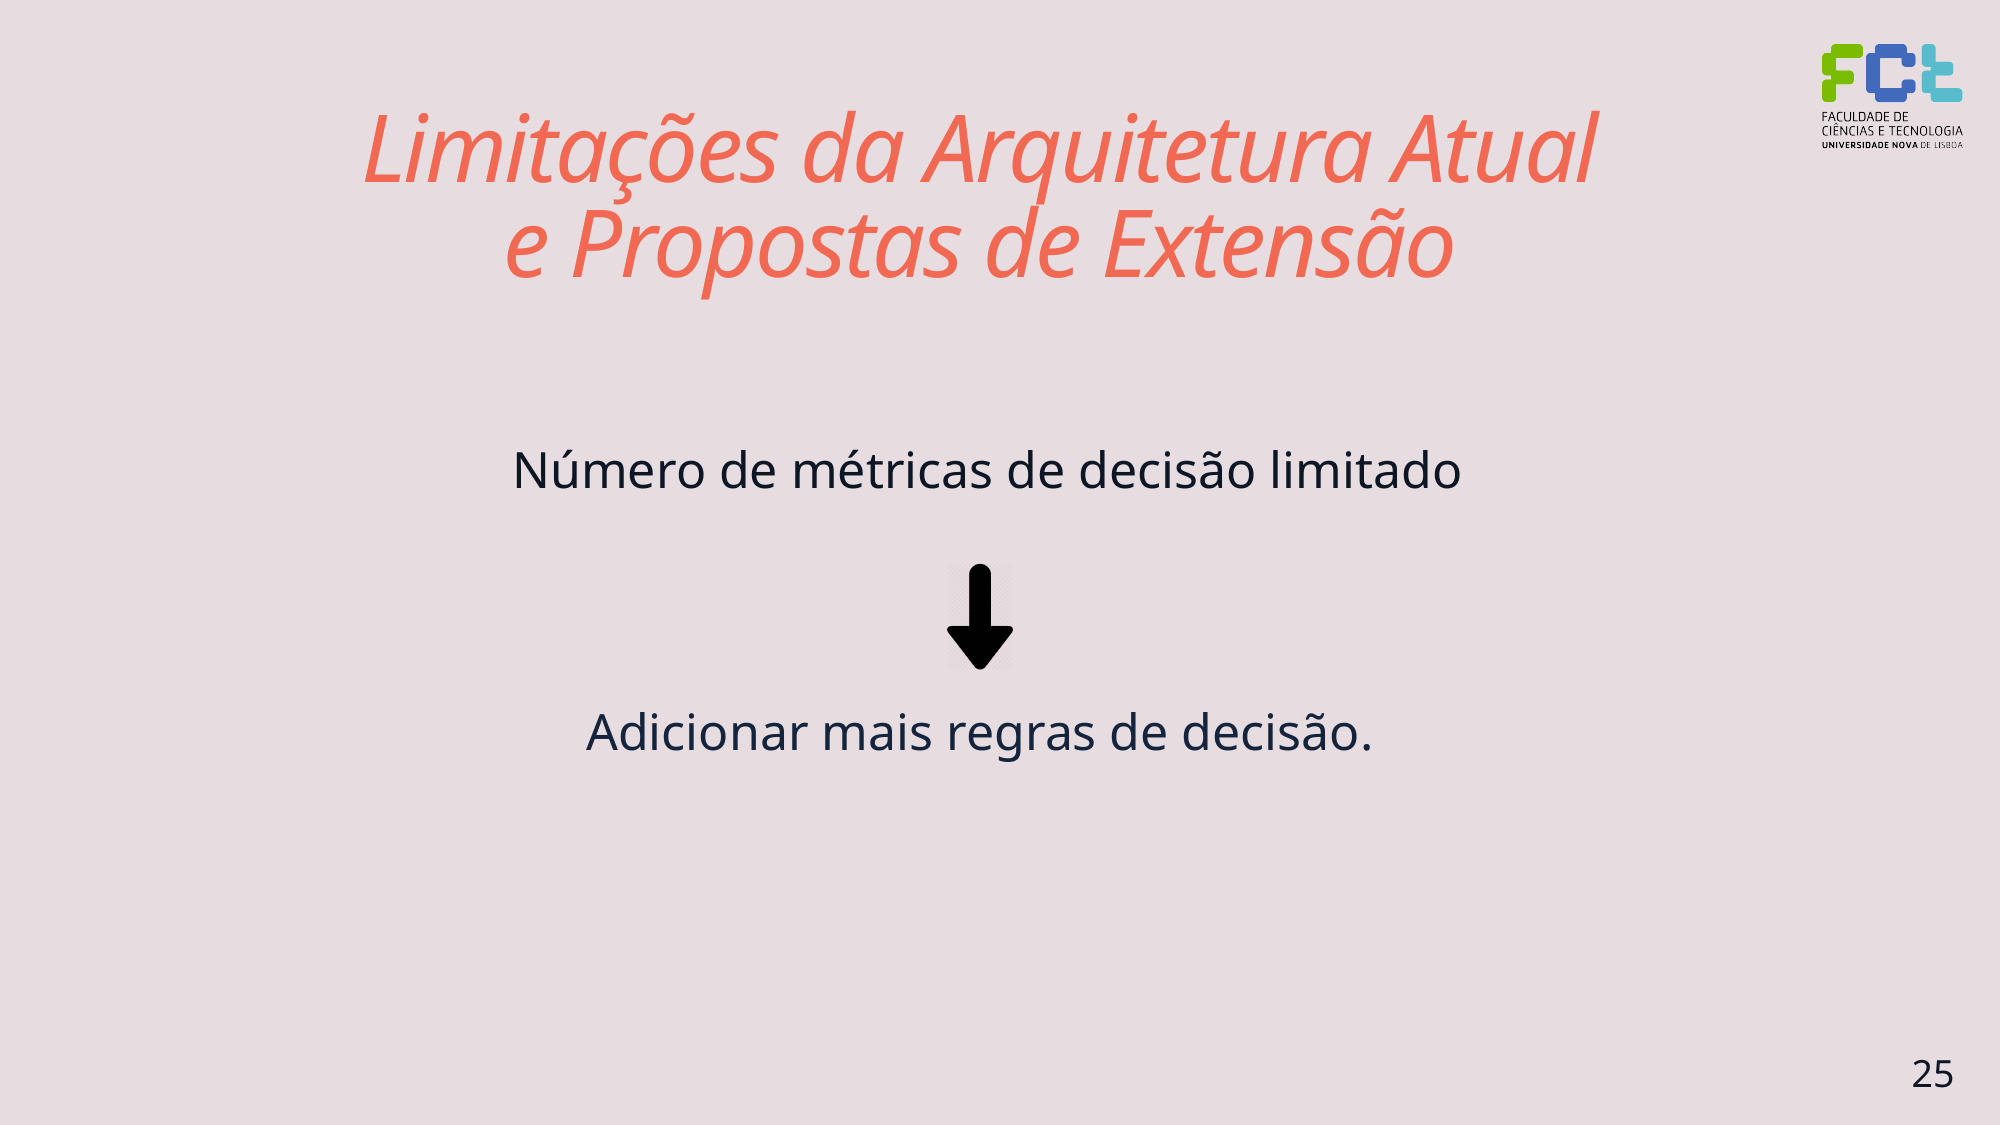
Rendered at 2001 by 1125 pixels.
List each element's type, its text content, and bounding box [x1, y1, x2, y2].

slide_number 25 [1822, 1037, 1970, 1113]
text_box Número de métricas de decisão limitado [467, 383, 1493, 563]
title Limitações da Arquitetura Atual e Propostas de Extensão [64, 148, 1897, 254]
text_box Adicionar mais regras de decisão. [560, 692, 1400, 813]
picture [1821, 43, 1964, 150]
picture [947, 562, 1013, 671]
